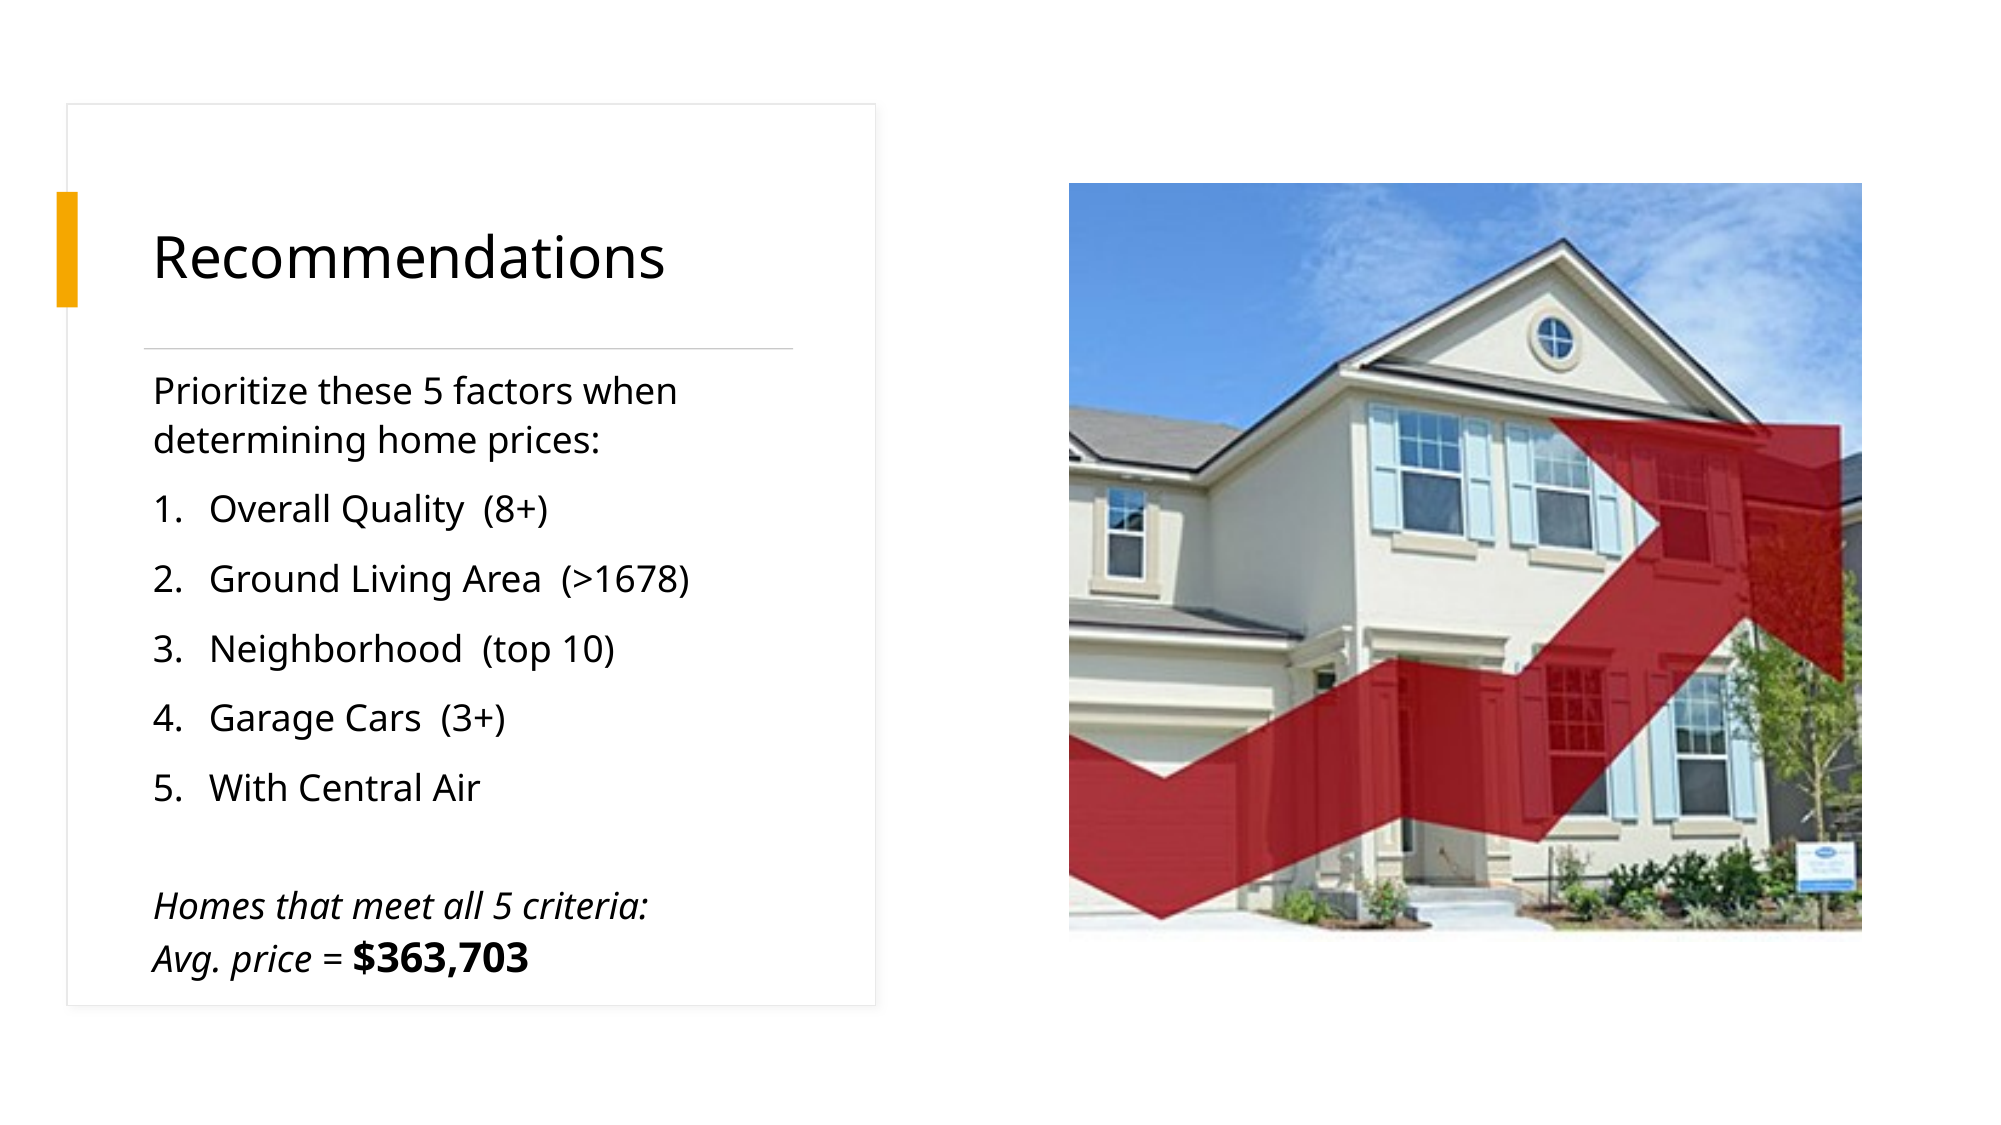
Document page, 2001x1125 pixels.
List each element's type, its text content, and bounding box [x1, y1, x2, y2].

list Prioritize these 5 factors when determining home prices: Overall Quality (8+) Ground Living Area (>1678) Neighborhood (top 10) Garage Cars (3+) With Central Air Homes that meet all 5 criteria: Avg. price = $363,703 [138, 355, 852, 995]
picture [1069, 182, 1862, 942]
title Recommendations [138, 160, 804, 342]
